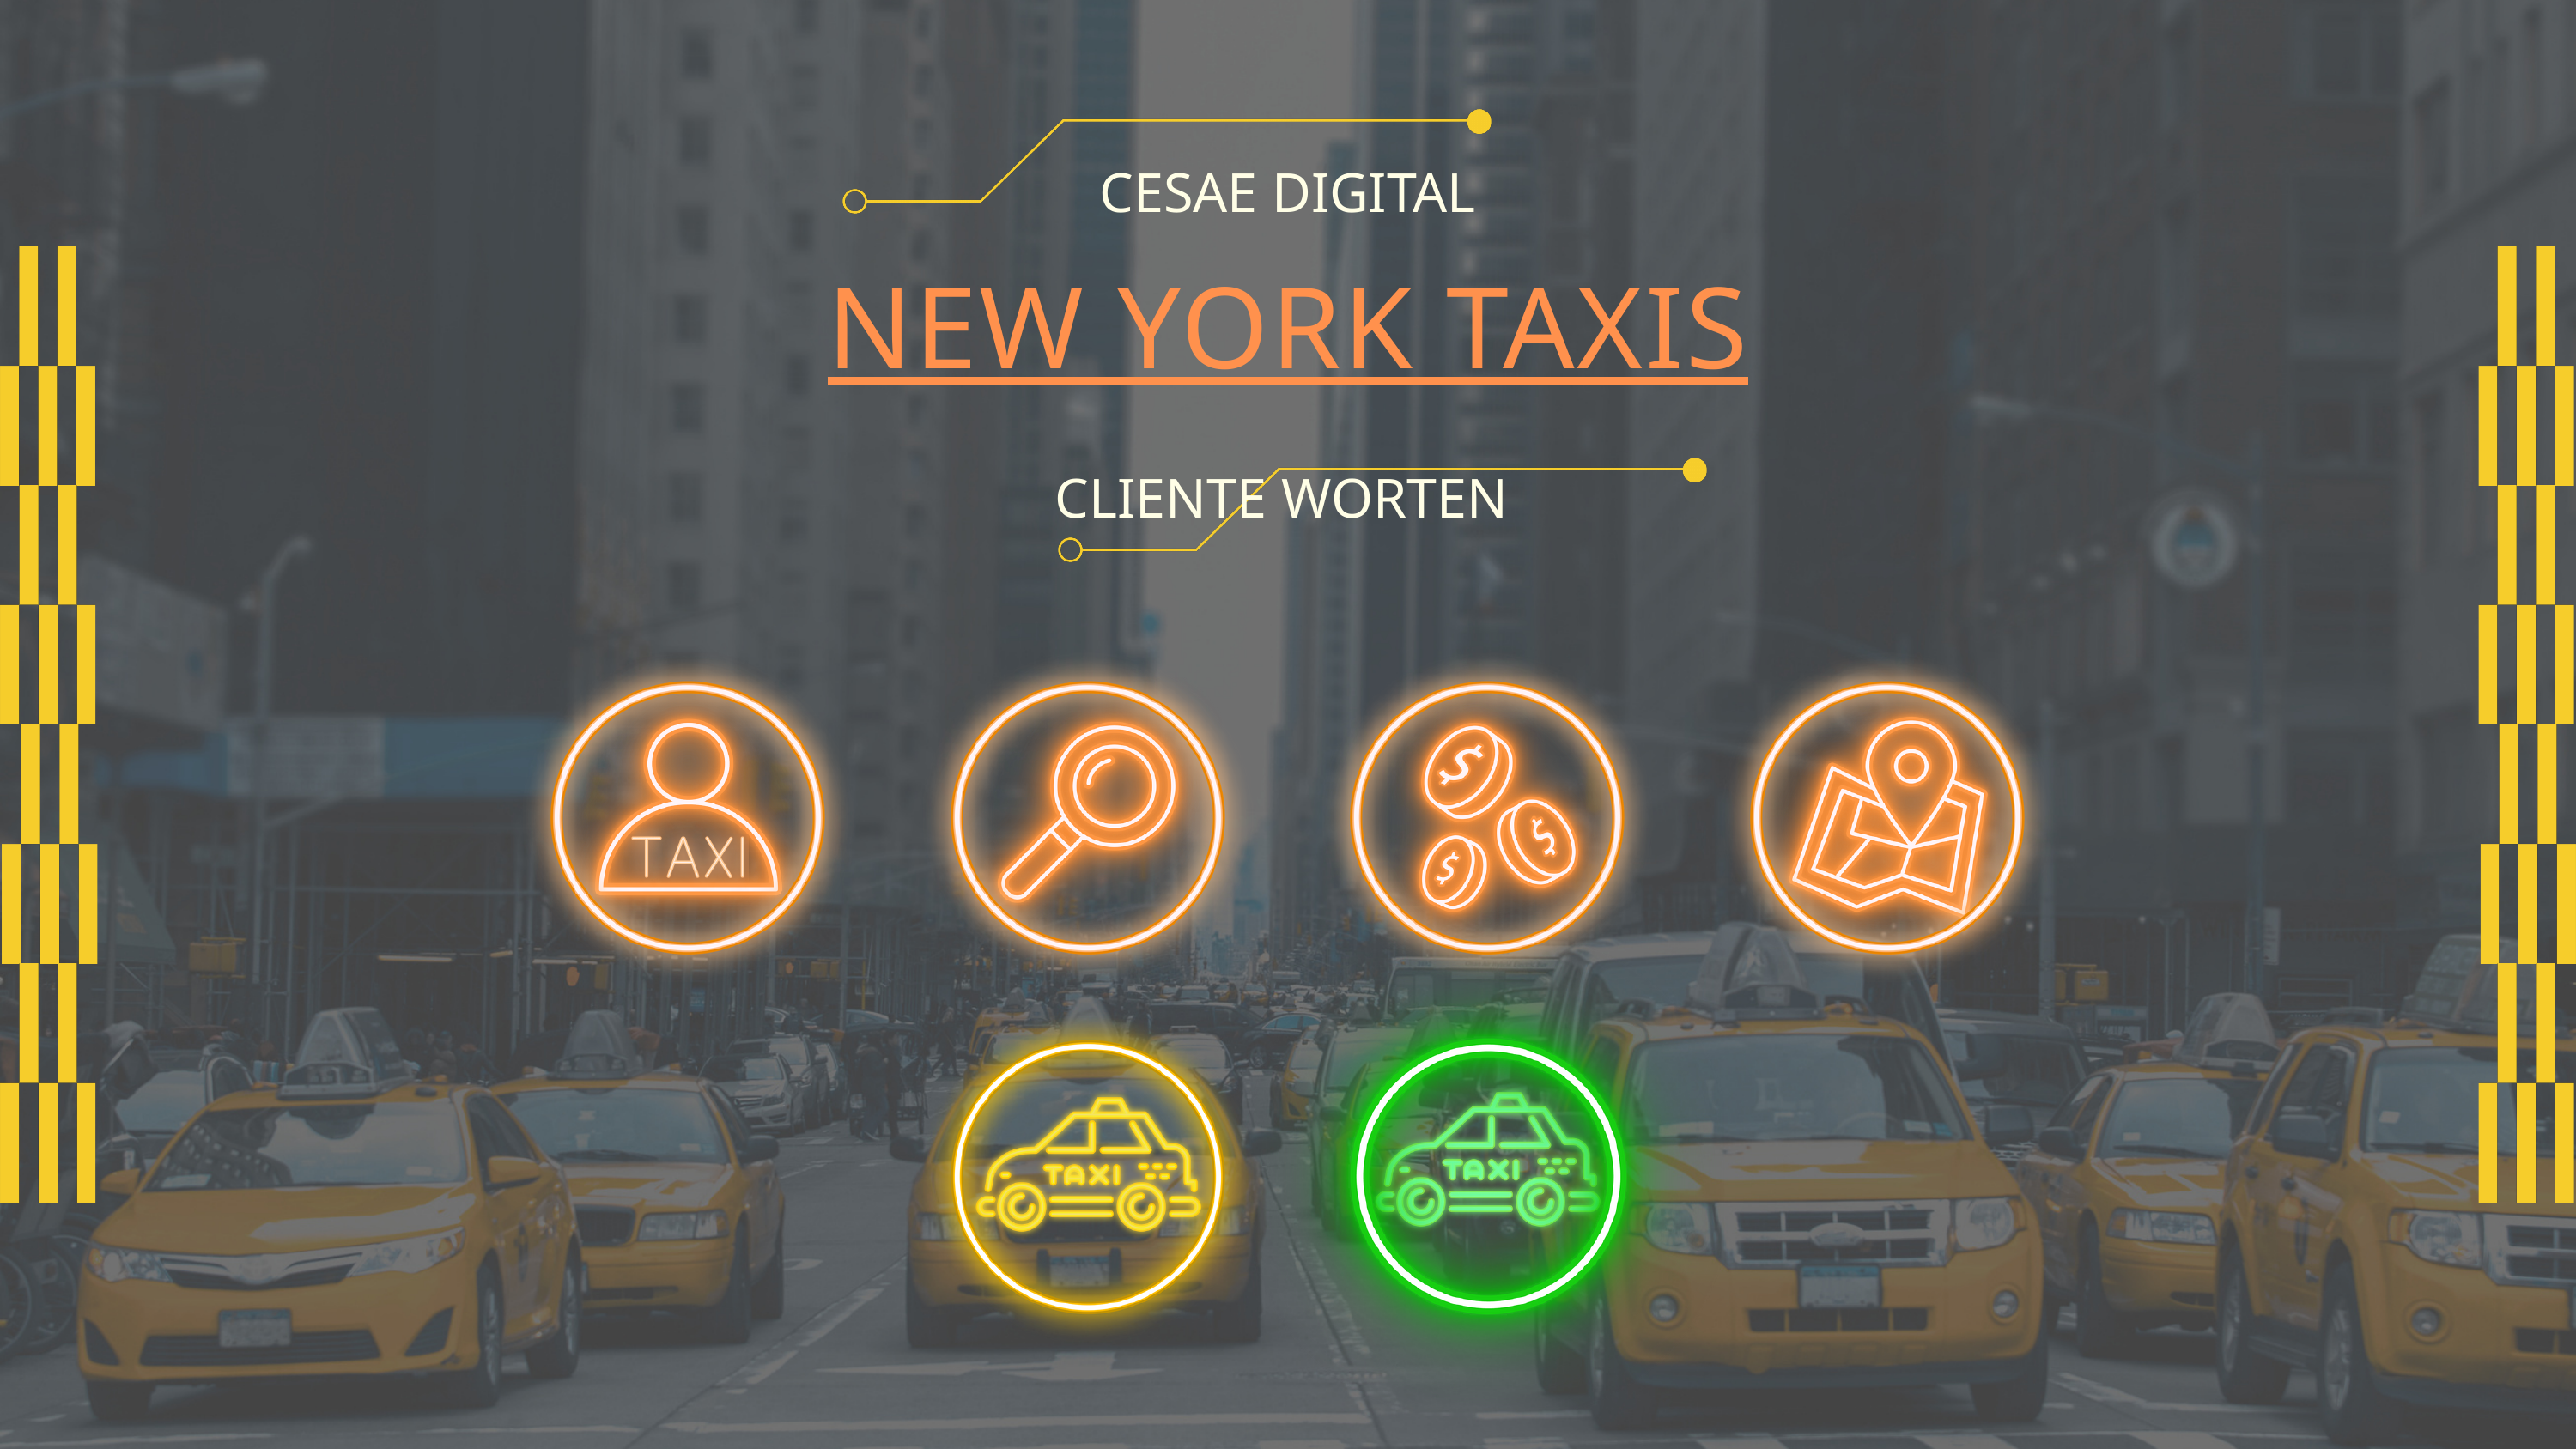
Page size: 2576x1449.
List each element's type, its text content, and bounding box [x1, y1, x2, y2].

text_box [522, 651, 854, 984]
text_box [1321, 651, 1654, 938]
text_box [1722, 652, 2054, 984]
text_box [0, 0, 2576, 1449]
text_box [921, 651, 1255, 984]
text_box CLIENTE WORTEN [839, 453, 1725, 530]
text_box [0, 246, 98, 1203]
text_box CESAE DIGITAL [845, 147, 1731, 223]
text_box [1250, 939, 1725, 1414]
text_box [1058, 530, 1707, 562]
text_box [921, 1010, 1246, 1343]
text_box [2478, 246, 2576, 1203]
text_box [842, 109, 1492, 214]
text_box NEW YORK TAXIS [589, 252, 1987, 409]
